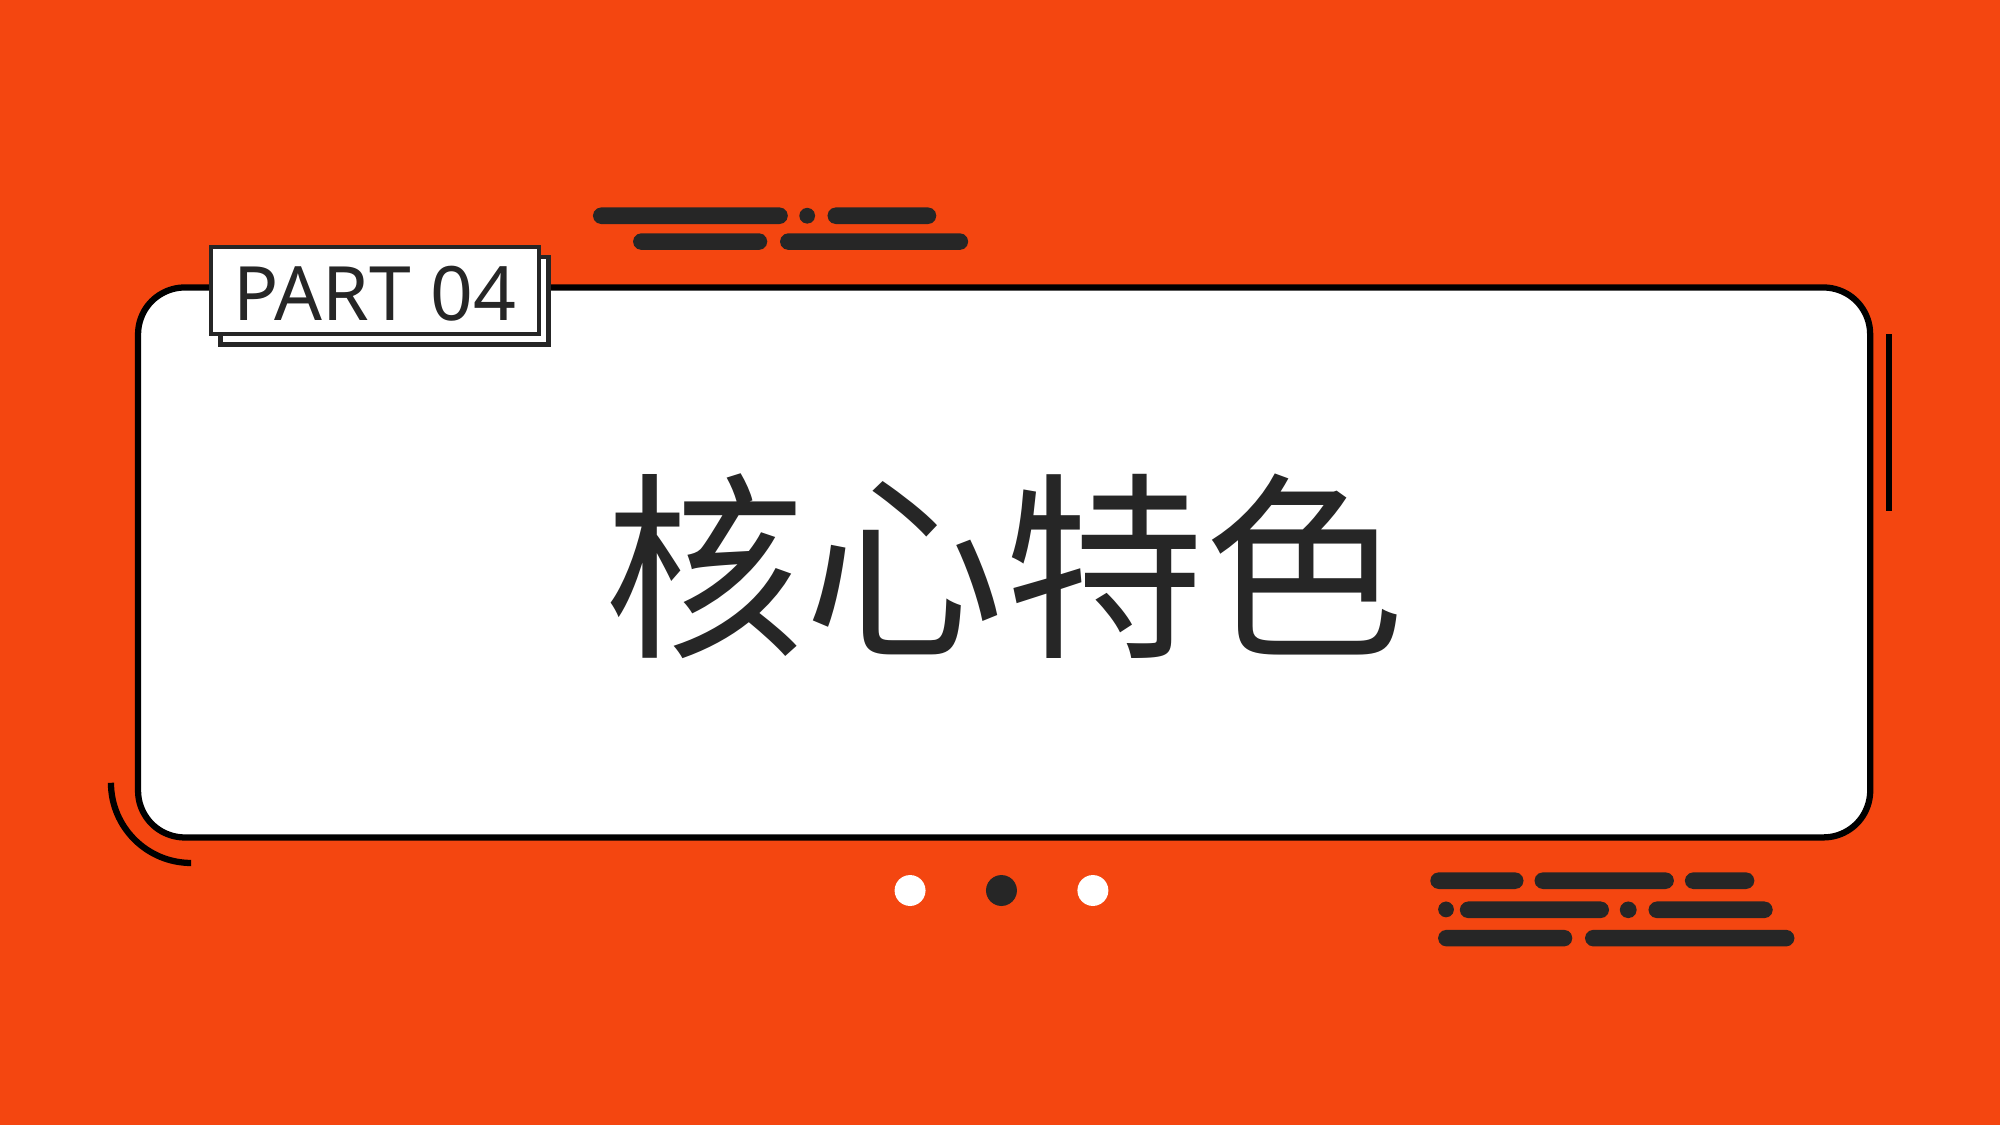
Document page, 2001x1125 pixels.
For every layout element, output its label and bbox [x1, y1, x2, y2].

text_box [210, 237, 540, 344]
text_box [799, 207, 816, 224]
text_box [1648, 901, 1773, 919]
text_box [110, 782, 192, 863]
text_box [1459, 901, 1610, 919]
text_box [1438, 901, 1454, 918]
text_box [1438, 929, 1573, 947]
text_box [894, 875, 926, 907]
text_box [137, 287, 1871, 838]
text_box [1619, 901, 1637, 919]
text_box [1684, 872, 1755, 890]
text_box [592, 207, 788, 225]
text_box [633, 233, 768, 250]
text_box [1430, 872, 1524, 890]
text_box [1077, 875, 1109, 907]
text_box [541, 257, 549, 287]
text_box [985, 875, 1017, 907]
text_box [1534, 872, 1674, 890]
text_box [1584, 929, 1795, 947]
text_box [827, 207, 937, 225]
text_box [780, 233, 969, 250]
